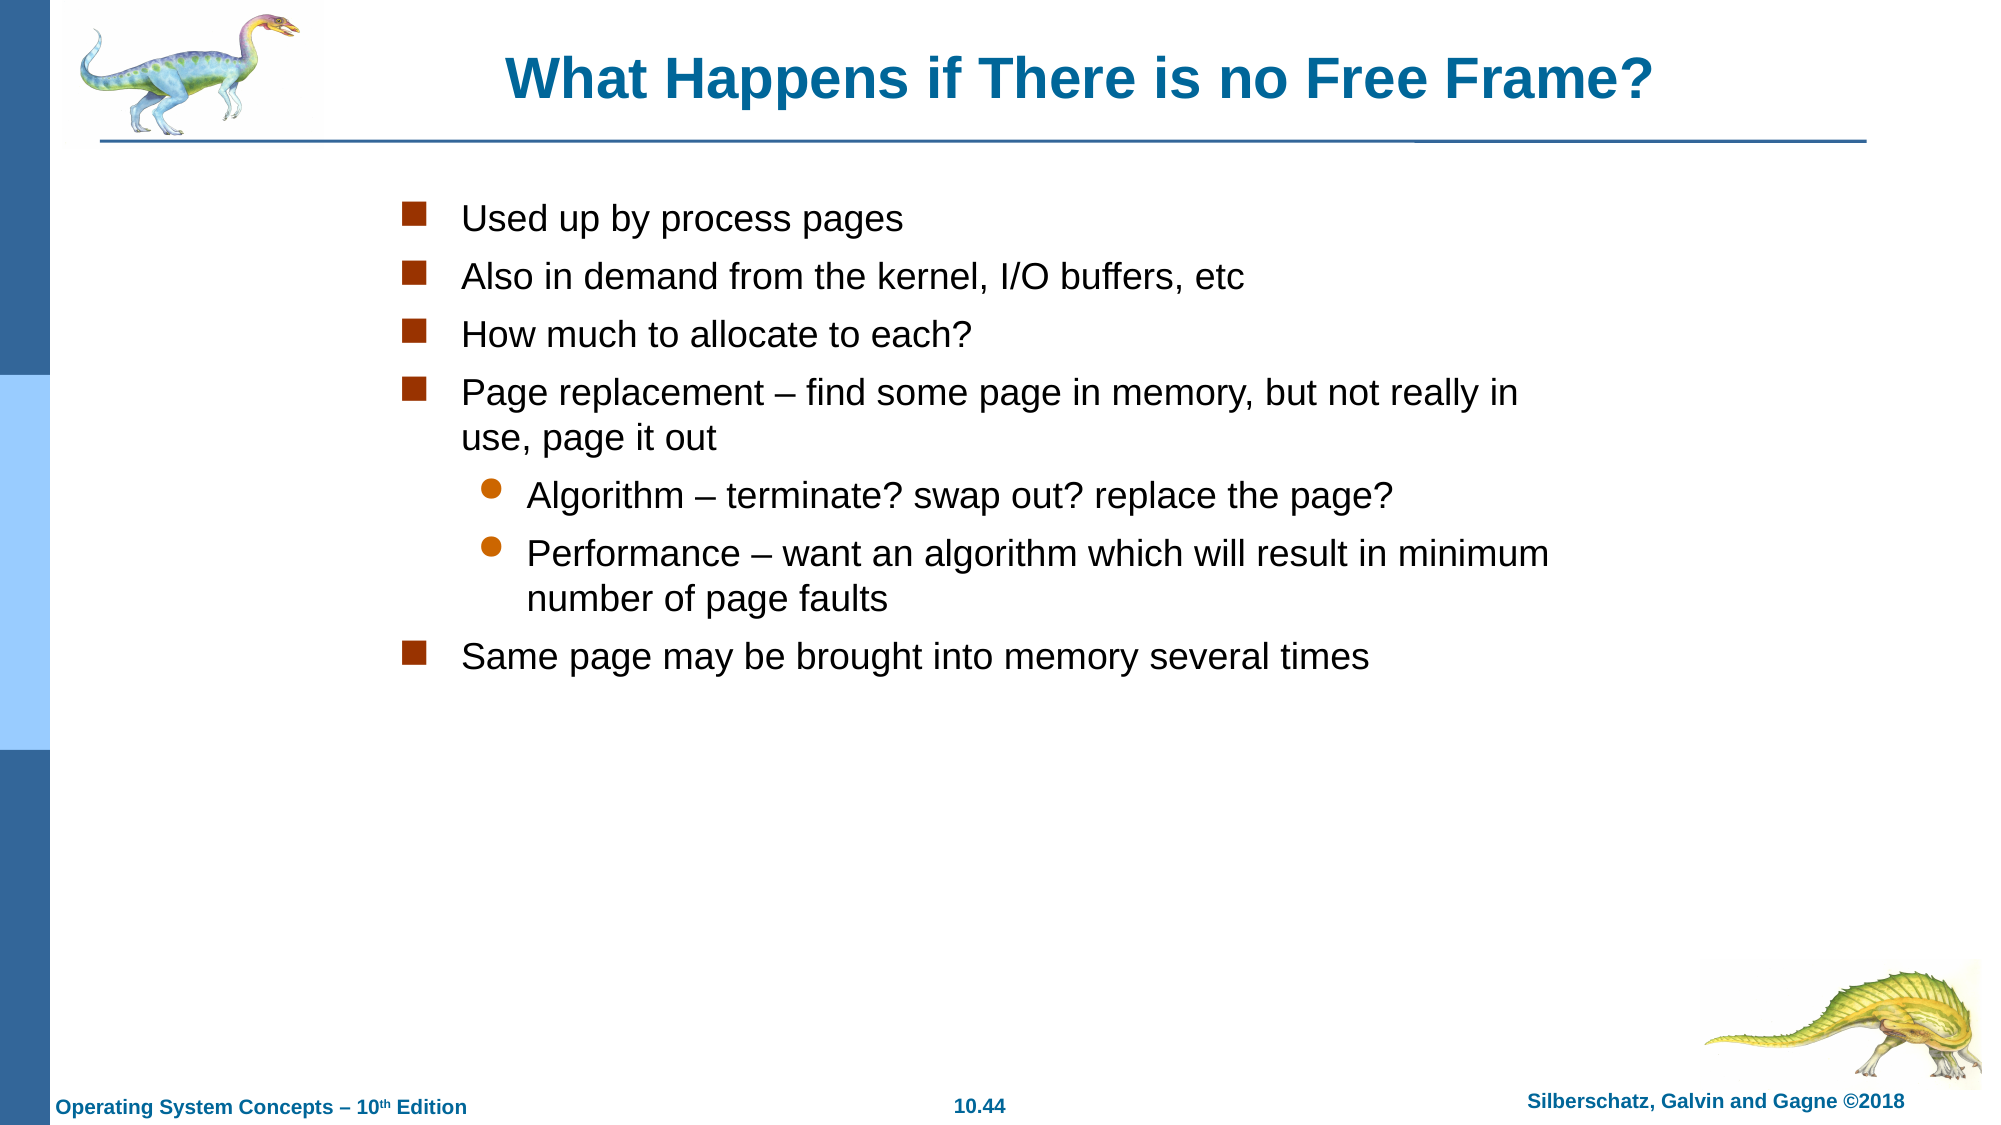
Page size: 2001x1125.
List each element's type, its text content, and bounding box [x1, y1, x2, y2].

list Used up by process pages Also in demand from the kernel, I/O buffers, etc How much to allocate to each? Page replacement – find some page in memory, but not really in use, page it out Algorithm – terminate? swap out? replace the page? Performance – want an algorithm which will result in minimum number of page faults Same page may be brought into memory several times [389, 185, 1588, 926]
title What Happens if There is no Free Frame? [435, 23, 1727, 119]
picture [1700, 959, 1982, 1090]
picture [62, 0, 324, 149]
